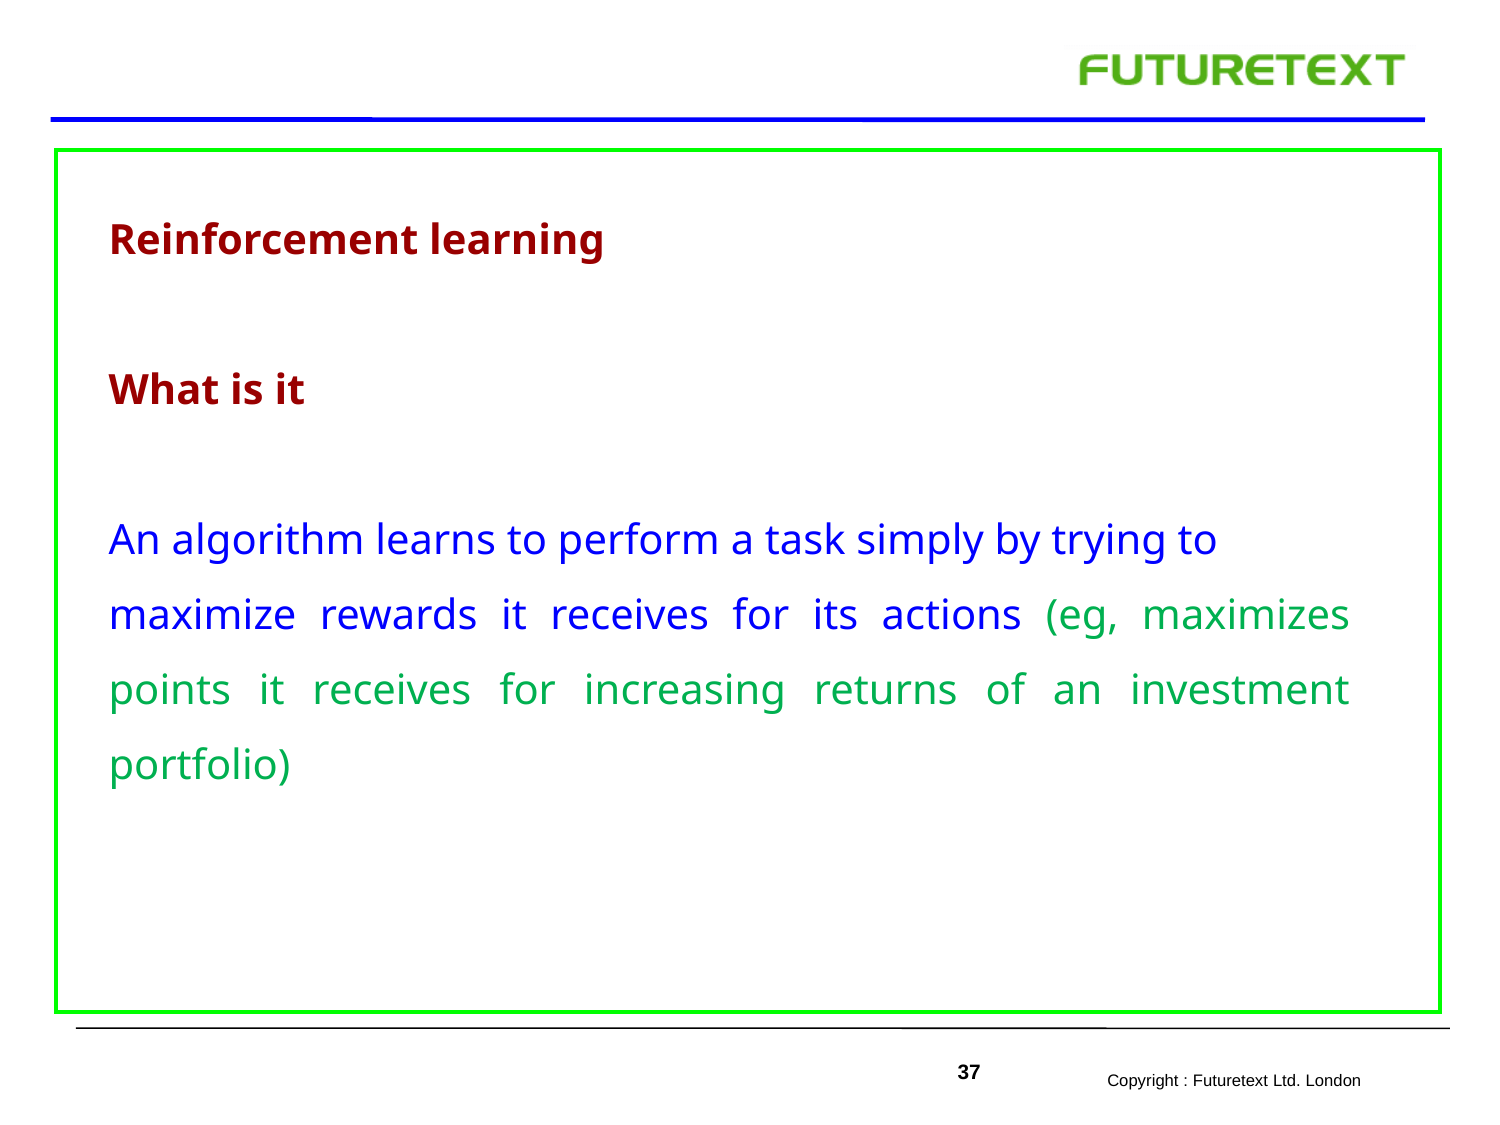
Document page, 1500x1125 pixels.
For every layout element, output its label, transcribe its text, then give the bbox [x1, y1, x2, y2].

picture [1064, 44, 1416, 98]
text_box [56, 149, 1441, 1012]
text_box 37 [891, 1051, 1048, 1101]
text_box Reinforcement learning What is it An algorithm learns to perform a task simply by trying to maximize rewards it receives for its actions (eg, maximizes points it receives for increasing returns of an investment portfolio) [83, 180, 1365, 796]
